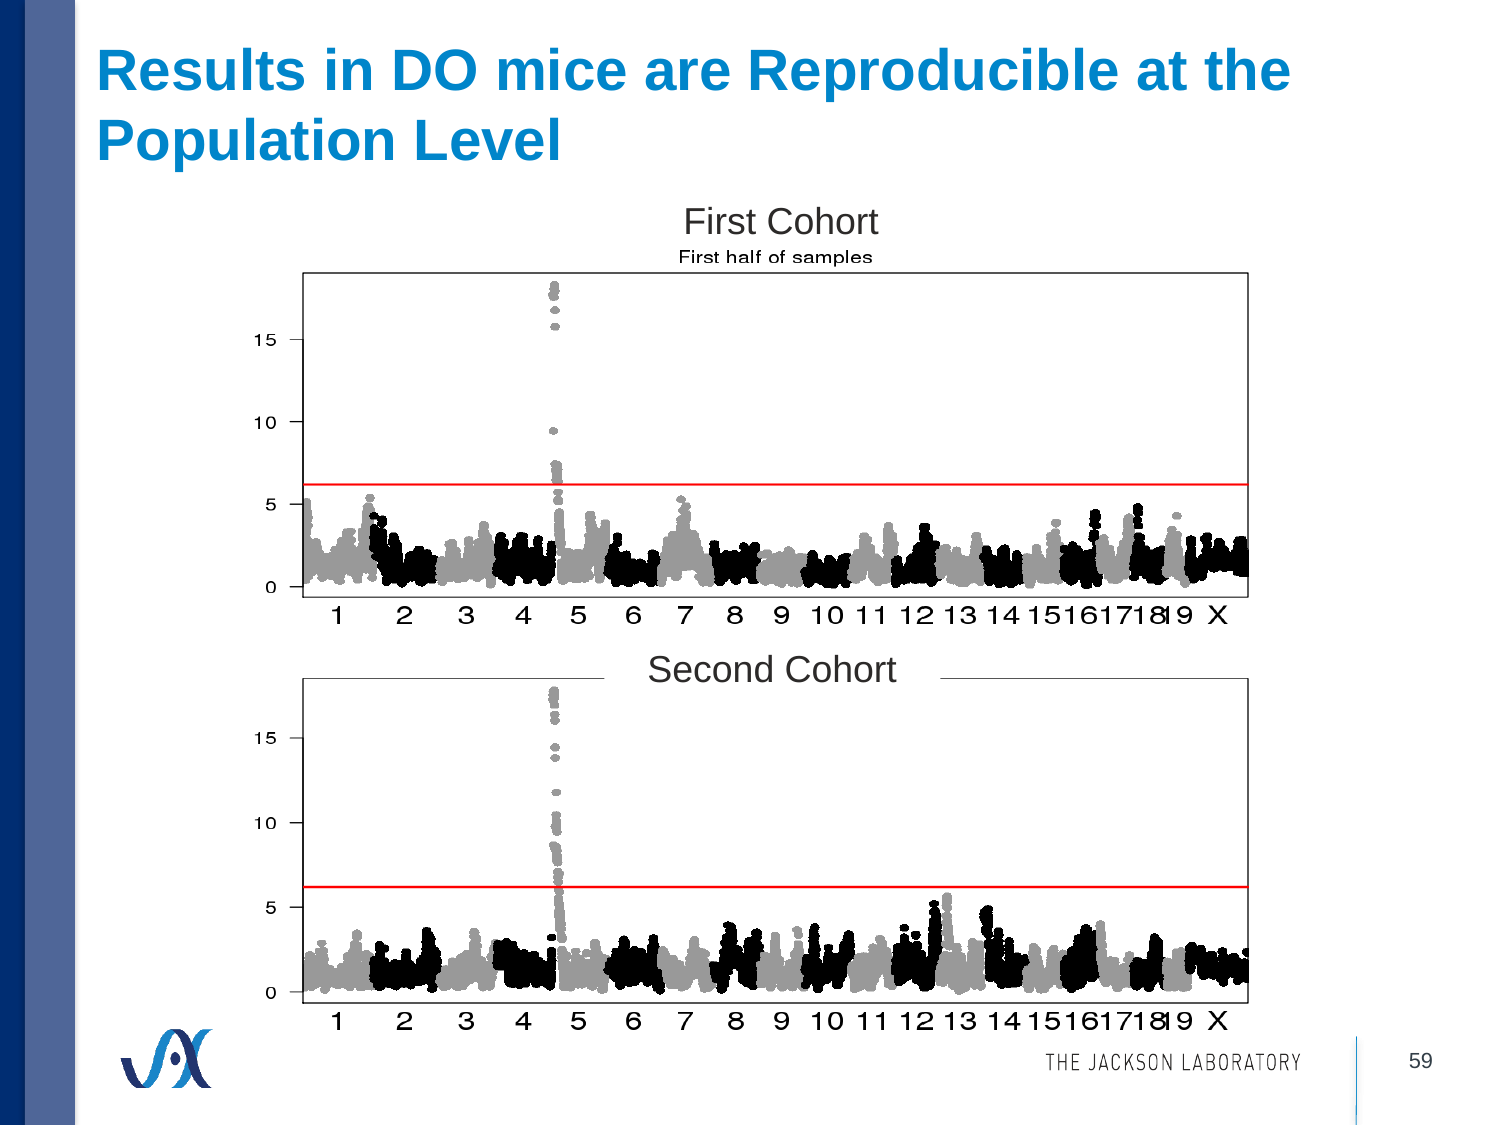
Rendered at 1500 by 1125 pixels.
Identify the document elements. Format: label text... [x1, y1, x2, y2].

picture [110, 1011, 226, 1104]
text_box First Cohort [613, 189, 950, 230]
picture [1045, 1050, 1097, 1076]
picture [253, 232, 1259, 1044]
text_box 59 [1097, 1030, 1448, 1090]
text_box Results in DO mice are Reproducible at the Population Level [96, 24, 1448, 180]
